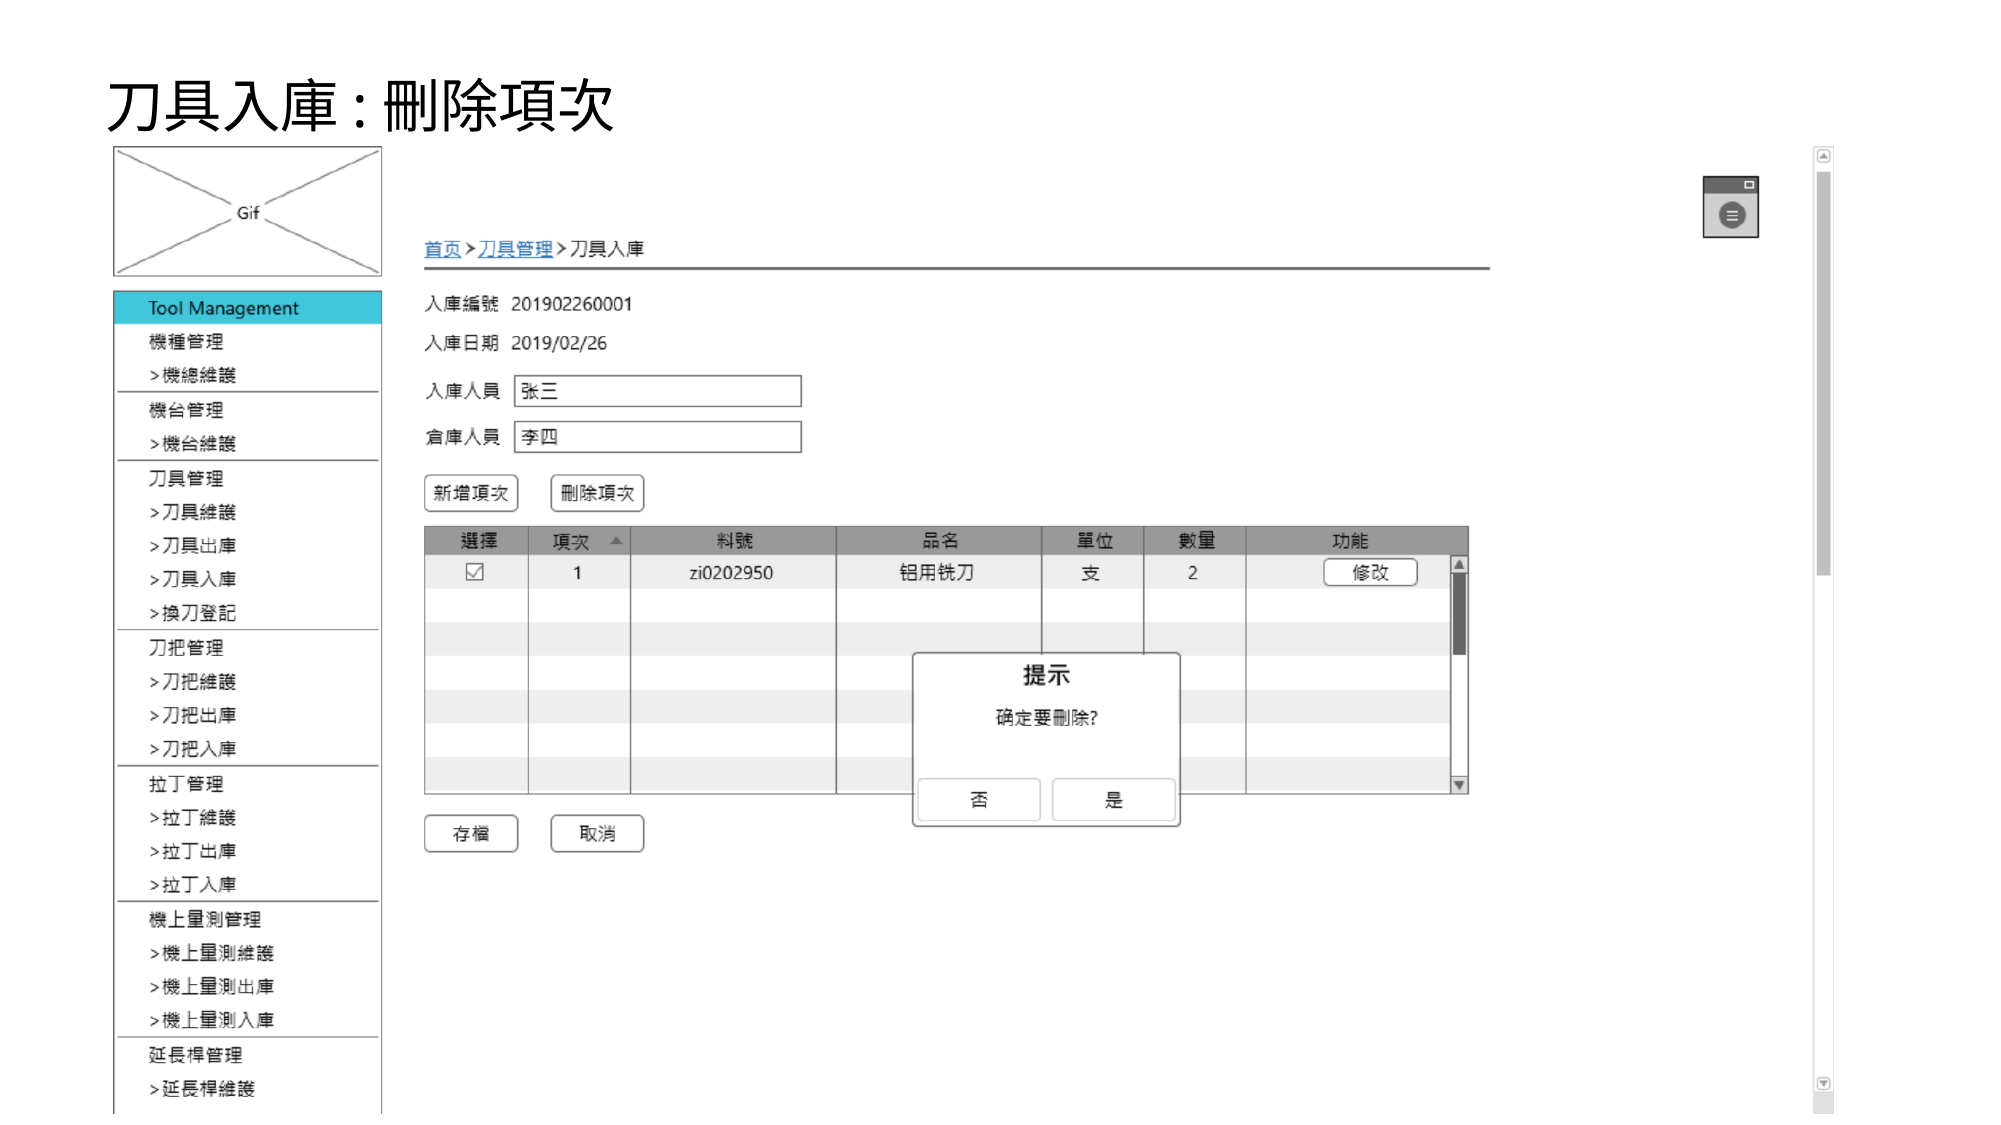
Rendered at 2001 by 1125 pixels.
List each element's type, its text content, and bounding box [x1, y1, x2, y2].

text_box 刀具入庫:刪除項次 [91, 62, 723, 147]
picture [113, 146, 1834, 1114]
